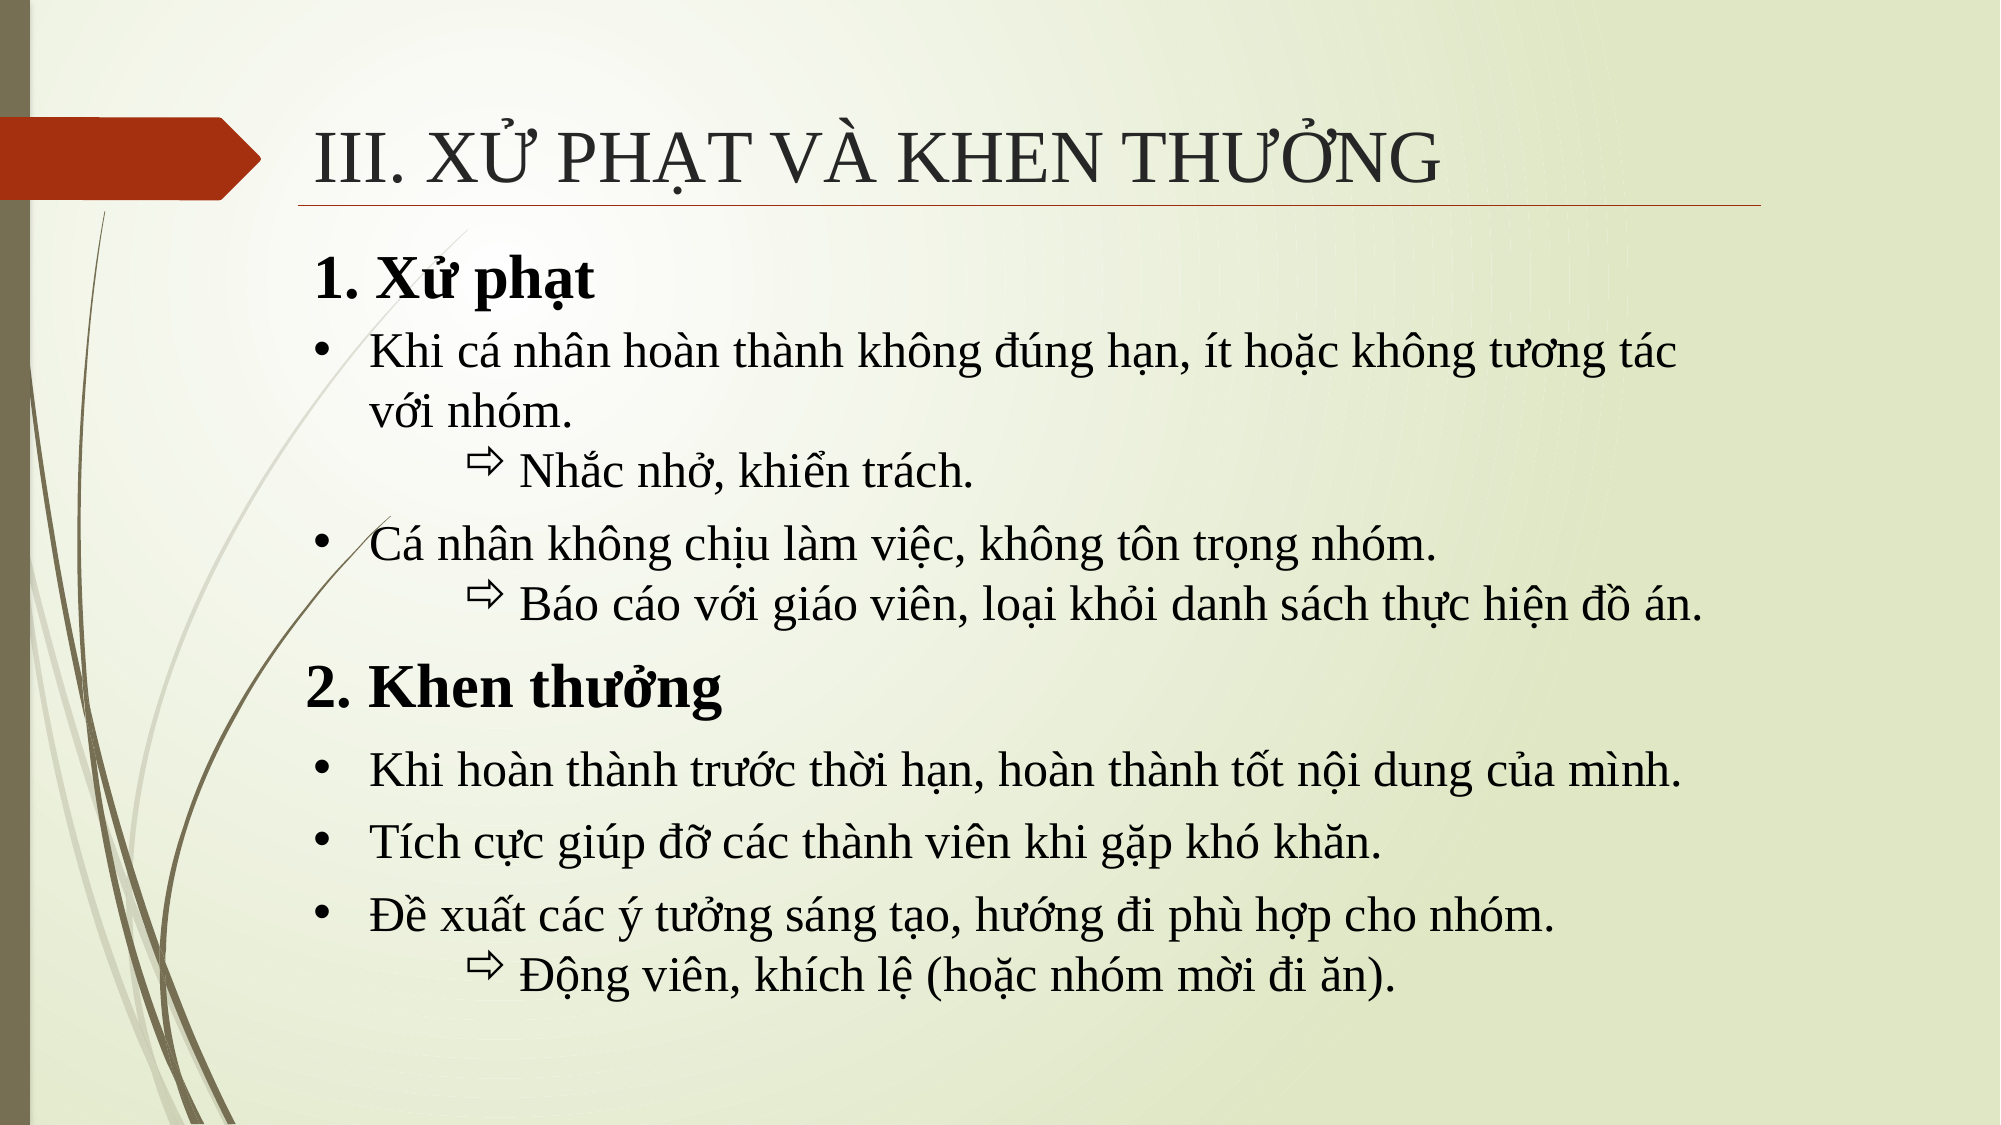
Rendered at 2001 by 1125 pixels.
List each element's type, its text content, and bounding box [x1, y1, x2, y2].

text_box 2. Khen thưởng [290, 637, 874, 728]
text_box III. XỬ PHẠT VÀ KHEN THƯỞNG [298, 206, 1761, 311]
text_box Khi hoàn thành trước thời hạn, hoàn thành tốt nội dung của mình. Tích cực giúp đỡ các thành viên khi gặp khó khăn. Đề xuất các ý tưởng sáng tạo, hướng đi phù hợp cho nhóm. Động viên, khích lệ (hoặc nhóm mời đi ăn). [298, 728, 1720, 1009]
text_box Khi cá nhân hoàn thành không đúng hạn, ít hoặc không tương tác với nhóm. Nhắc nhở, khiển trách. Cá nhân không chịu làm việc, không tôn trọng nhóm. Báo cáo với giáo viên, loại khỏi danh sách thực hiện đồ án. [298, 310, 1720, 638]
text_box III. XỬ PHẠT VÀ KHEN THƯỞNG [298, 100, 1761, 205]
text_box 1. Xử phạt [298, 228, 882, 310]
